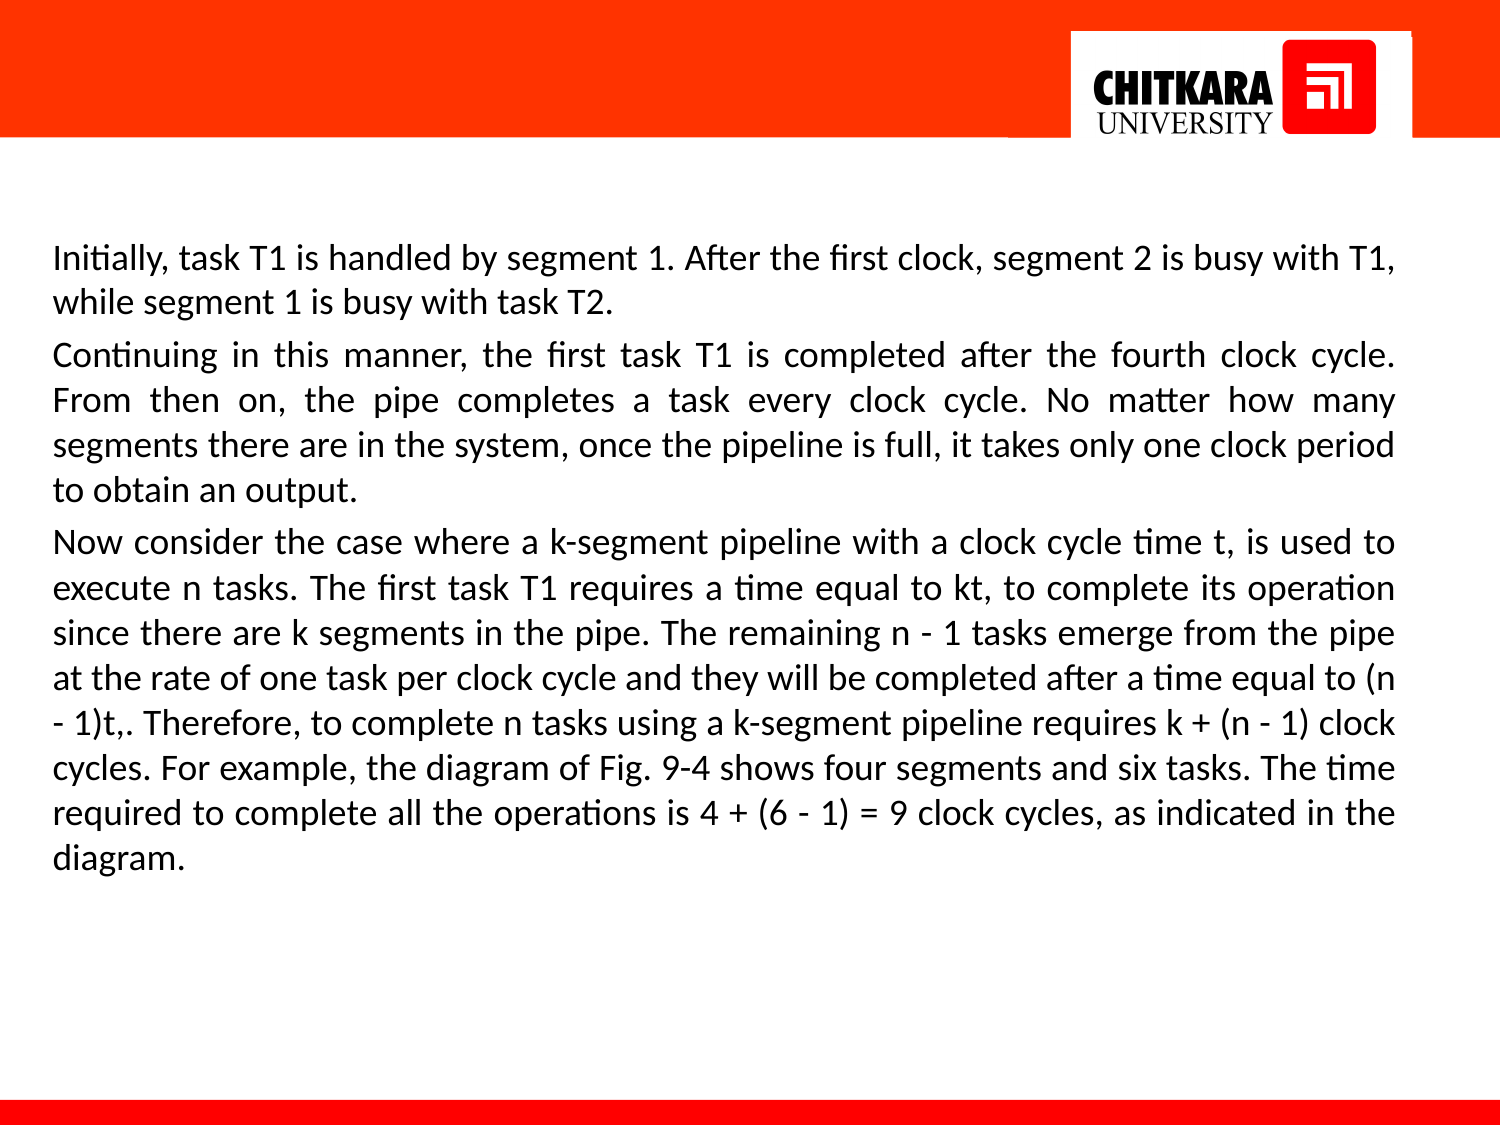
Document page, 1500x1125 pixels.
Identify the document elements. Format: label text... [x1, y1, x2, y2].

picture [1074, 37, 1391, 138]
list Initially, task T1 is handled by segment 1. After the first clock, segment 2 is busy with T1, while segment 1 is busy with task T2. Continuing in this manner, the first task T1 is completed after the fourth clock cycle. From then on, the pipe completes a task every clock cycle. No matter how many segments there are in the system, once the pipeline is full, it takes only one clock period to obtain an output. Now consider the case where a k-segment pipeline with a clock cycle time t, is used to execute n tasks. The first task T1 requires a time equal to kt, to complete its operation since there are k segments in the pipe. The remaining n - 1 tasks emerge from the pipe at the rate of one task per clock cycle and they will be completed after a time equal to (n - 1)t,. Therefore, to complete n tasks using a k-segment pipeline requires k + (n - 1) clock cycles. For exa­mple, the diagram of Fig. 9-4 shows four segments and six tasks. The time required to complete all the operations is 4 + (6 - 1) = 9 clock cycles, as indicated in the diagram. [37, 224, 1413, 968]
